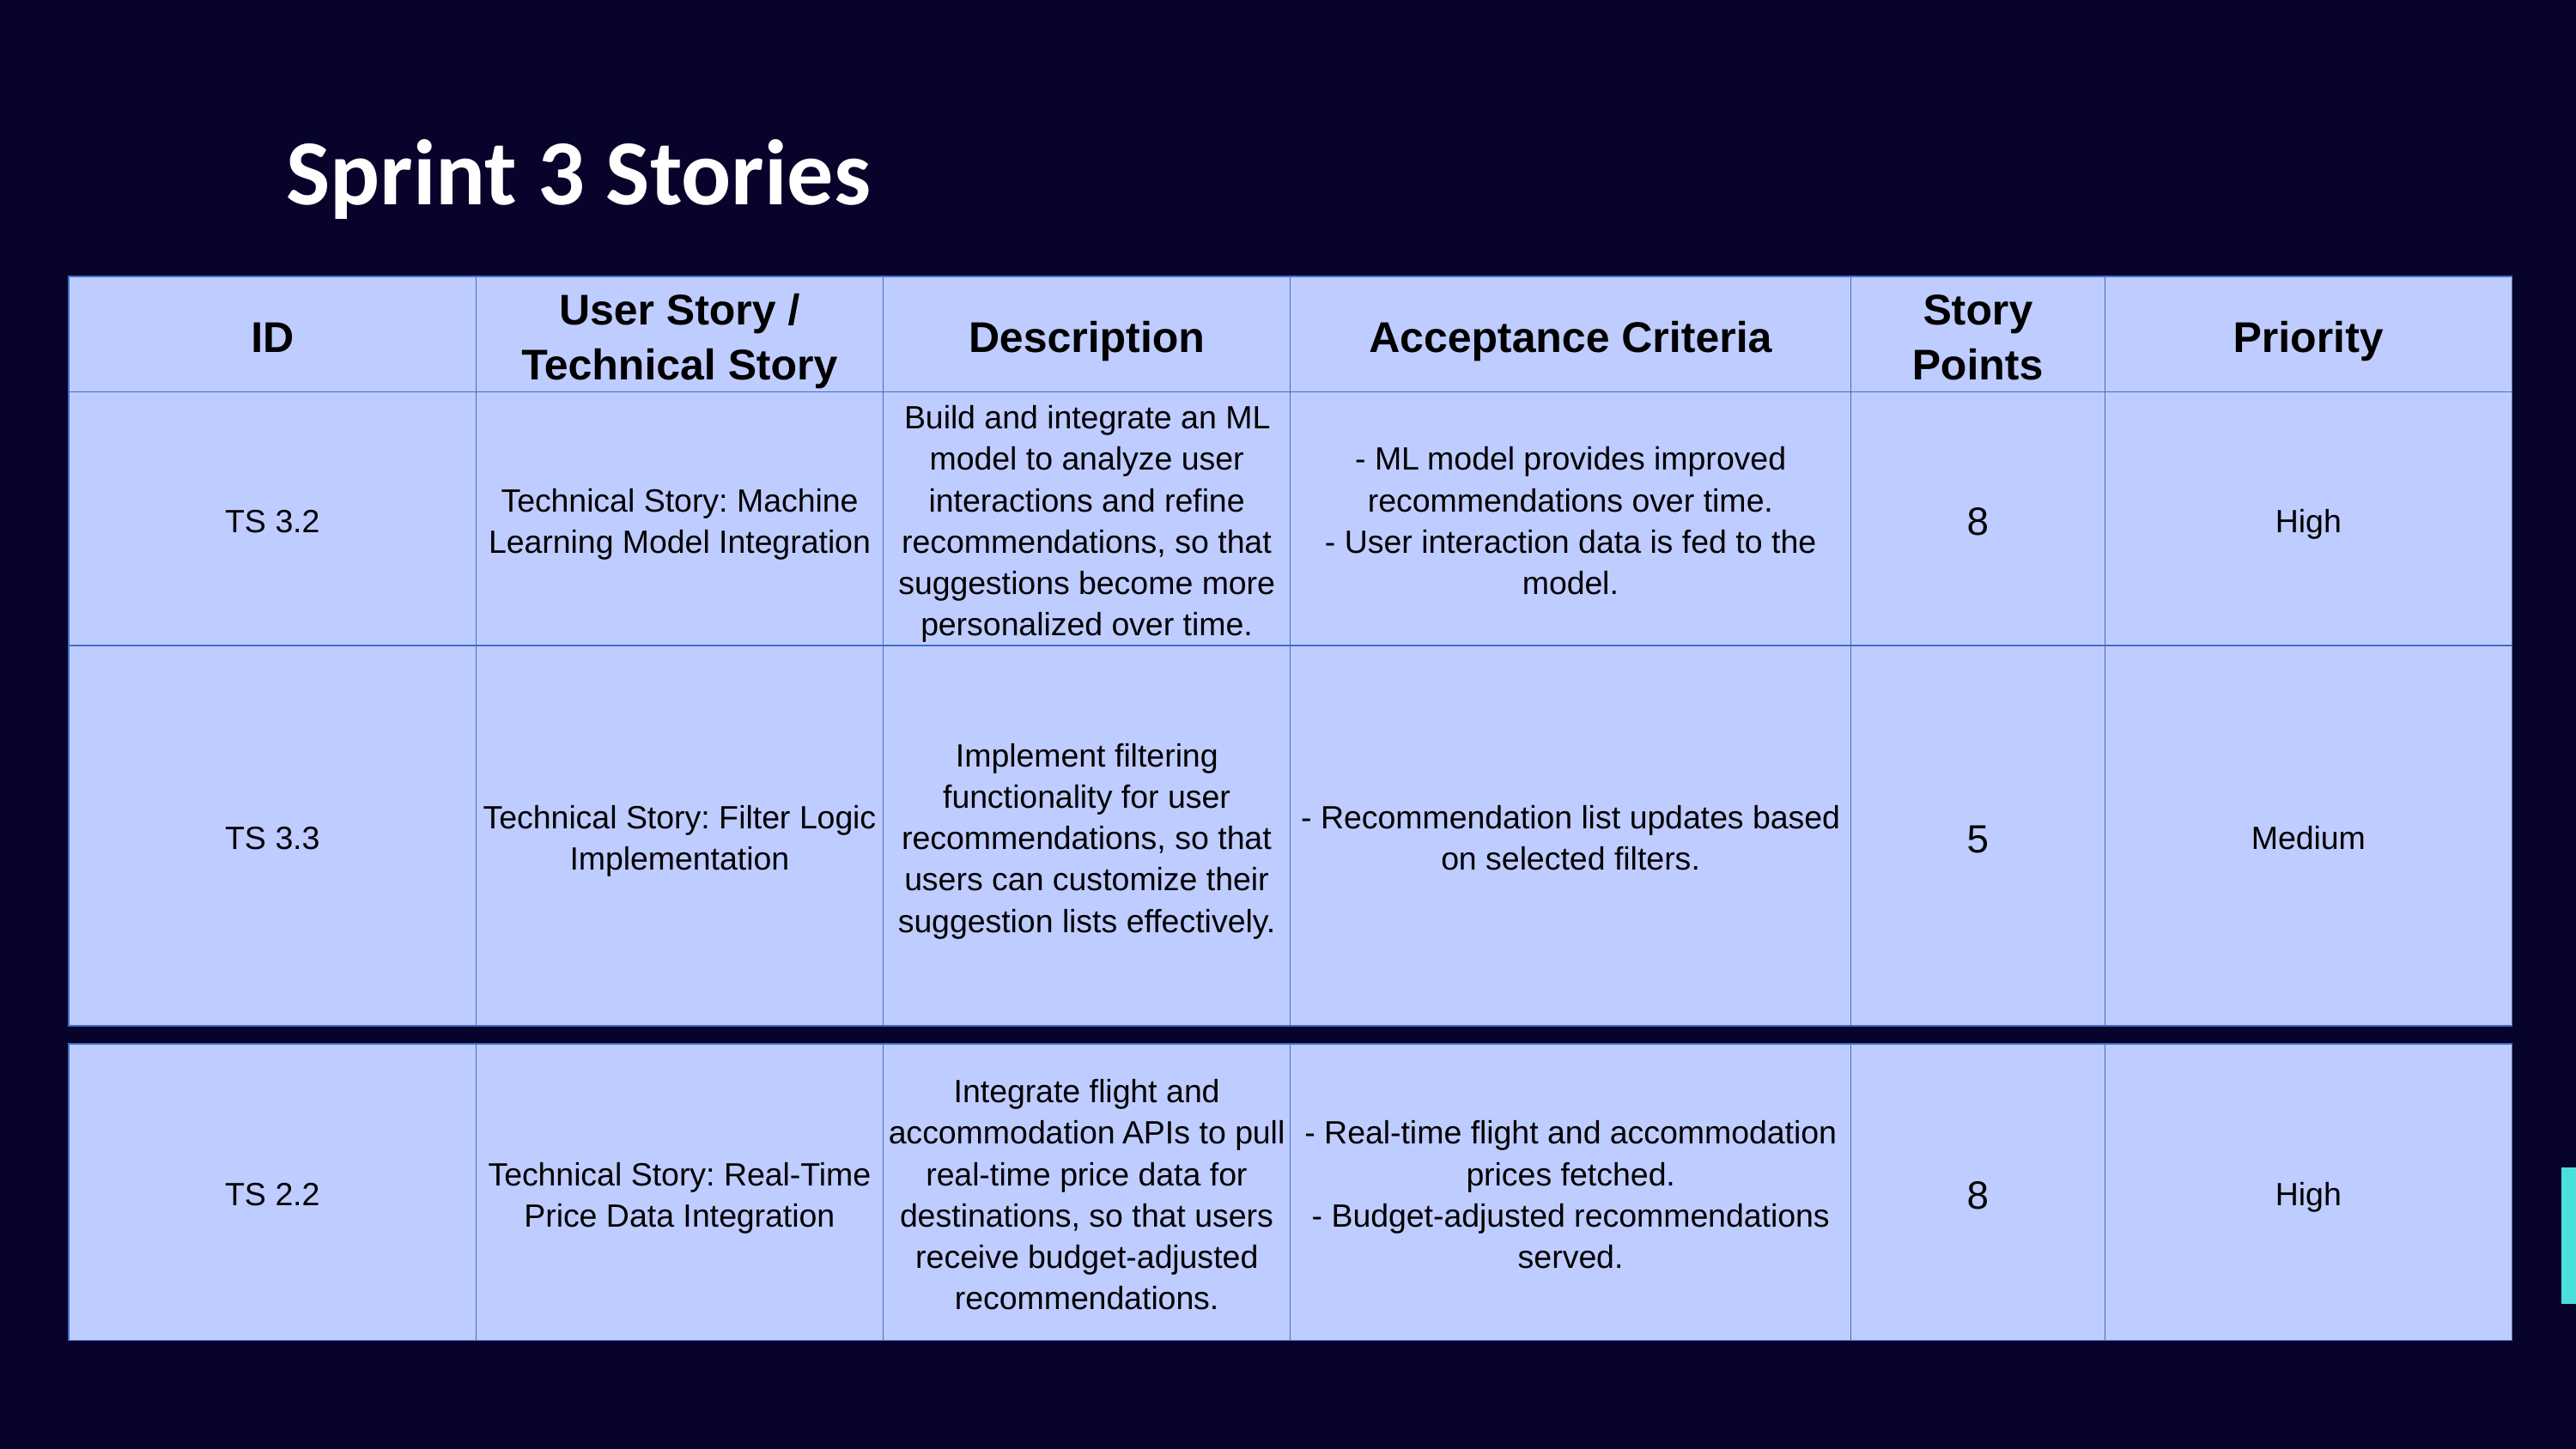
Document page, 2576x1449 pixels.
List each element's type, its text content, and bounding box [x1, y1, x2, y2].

table_cell Medium [2105, 646, 2512, 1025]
table_header High [2105, 1045, 2512, 1340]
table_header Technical Story: Real-Time Price Data Integration [477, 1045, 883, 1340]
table_header ID [70, 277, 476, 391]
table_cell - ML model provides improved recommendations over time. - User interaction data is fed to the model. [1291, 392, 1850, 645]
table_cell Technical Story: Machine Learning Model Integration [477, 392, 883, 645]
table_cell High [2105, 392, 2512, 645]
table_header 8 [1851, 1045, 2105, 1340]
table_cell Technical Story: Filter Logic Implementation [477, 646, 883, 1025]
table_header Description [884, 277, 1290, 391]
table_header User Story / Technical Story [477, 277, 883, 391]
table_header TS 2.2 [70, 1045, 476, 1340]
text_box Sprint 3 Stories [273, 99, 1643, 276]
table_cell 8 [1851, 392, 2105, 645]
table_header Acceptance Criteria [1291, 277, 1850, 391]
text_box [2561, 1166, 2576, 1304]
table_header Story Points [1851, 277, 2105, 391]
table_cell Implement filtering functionality for user recommendations, so that users can customize their suggestion lists effectively. [884, 646, 1290, 1025]
table_cell Build and integrate an ML model to analyze user interactions and refine recommendations, so that suggestions become more personalized over time. [884, 392, 1290, 645]
table_cell TS 3.3 [70, 646, 476, 1025]
table_header Priority [2105, 277, 2512, 391]
table_header - Real-time flight and accommodation prices fetched. - Budget-adjusted recommendations served. [1291, 1045, 1850, 1340]
table_cell - Recommendation list updates based on selected filters. [1291, 646, 1850, 1025]
table_cell TS 3.2 [70, 392, 476, 645]
table_header Integrate flight and accommodation APIs to pull real-time price data for destinations, so that users receive budget-adjusted recommendations. [884, 1045, 1290, 1340]
table_cell 5 [1851, 646, 2105, 1025]
